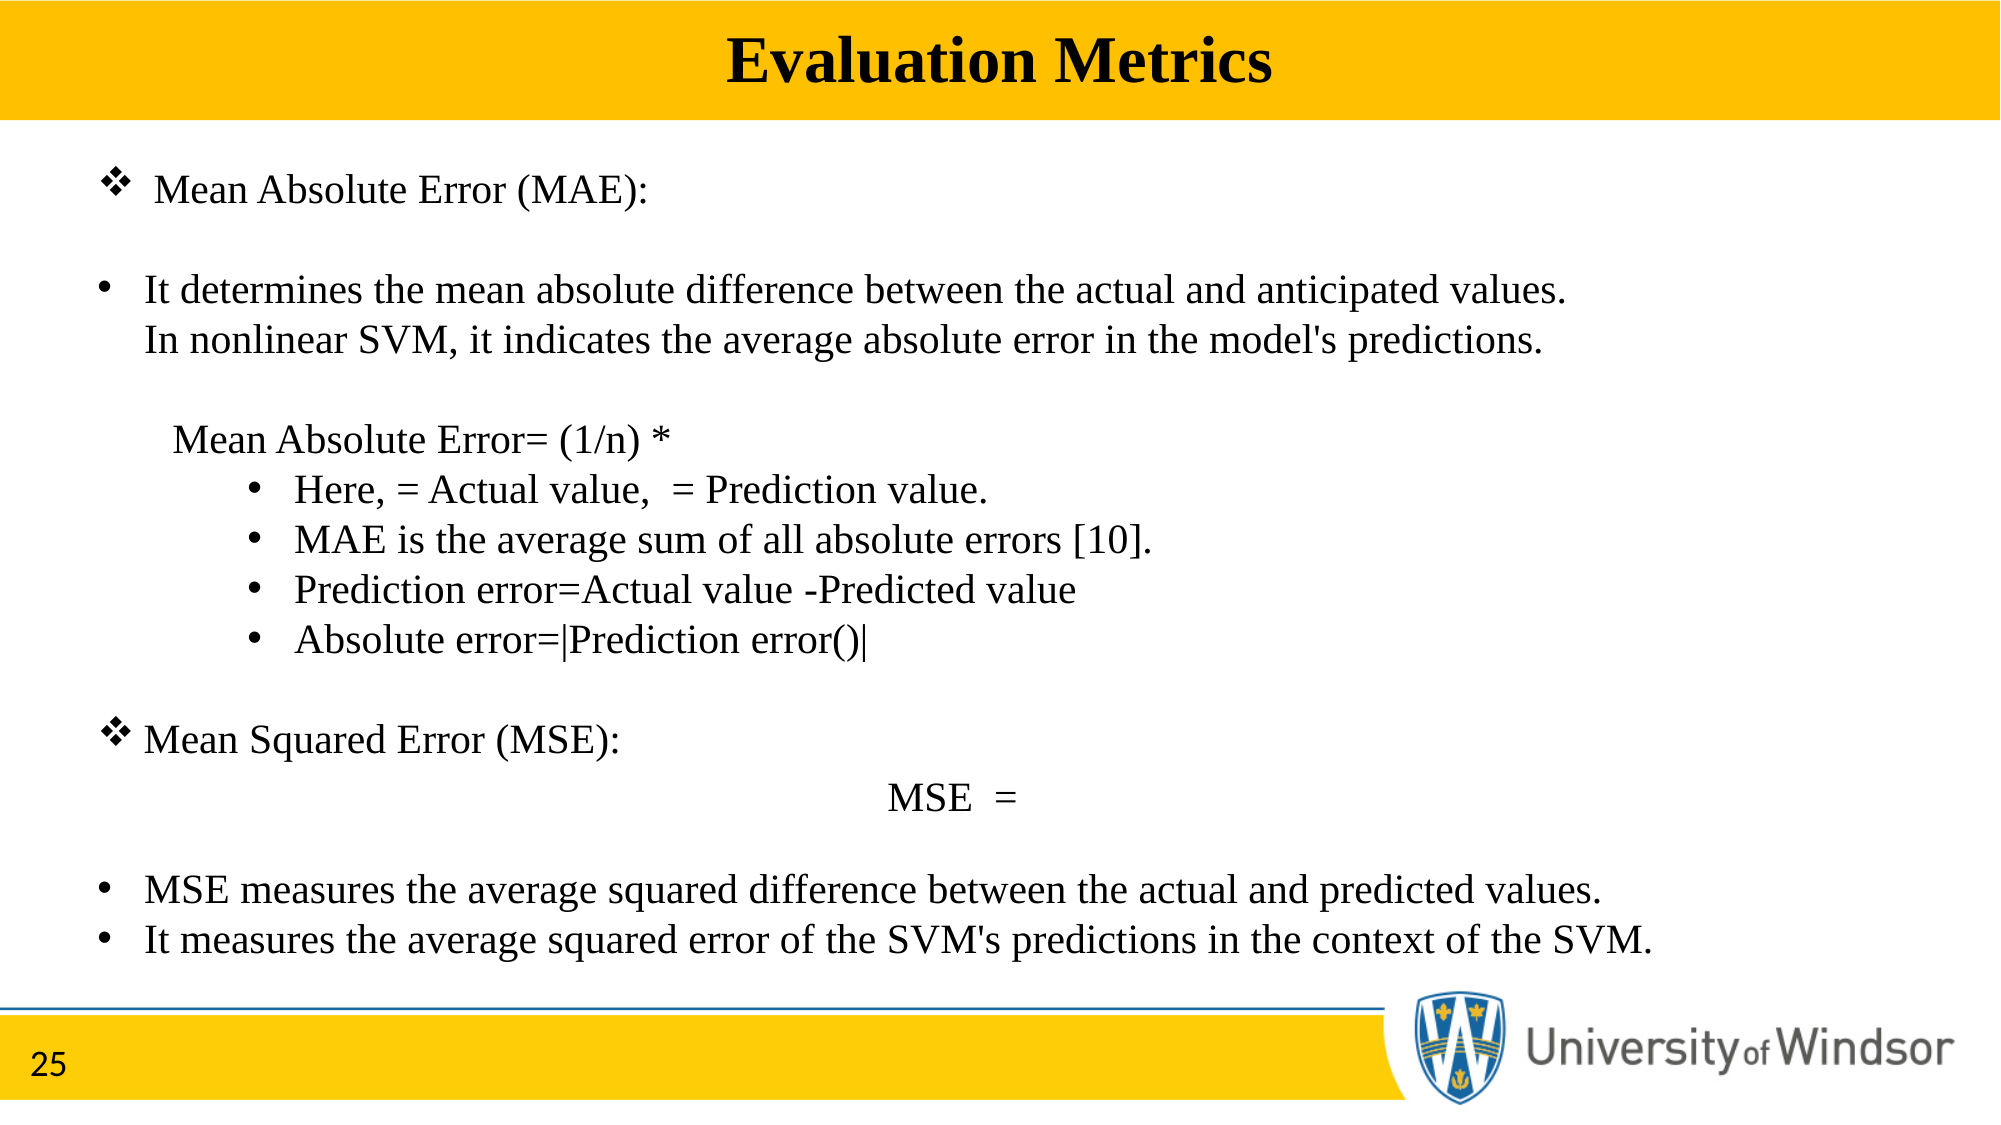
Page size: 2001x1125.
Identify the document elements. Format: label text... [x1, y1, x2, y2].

picture [0, 974, 2000, 1125]
text_box 25 [15, 1031, 465, 1092]
text_box Evaluation Metrics [0, 0, 2000, 121]
